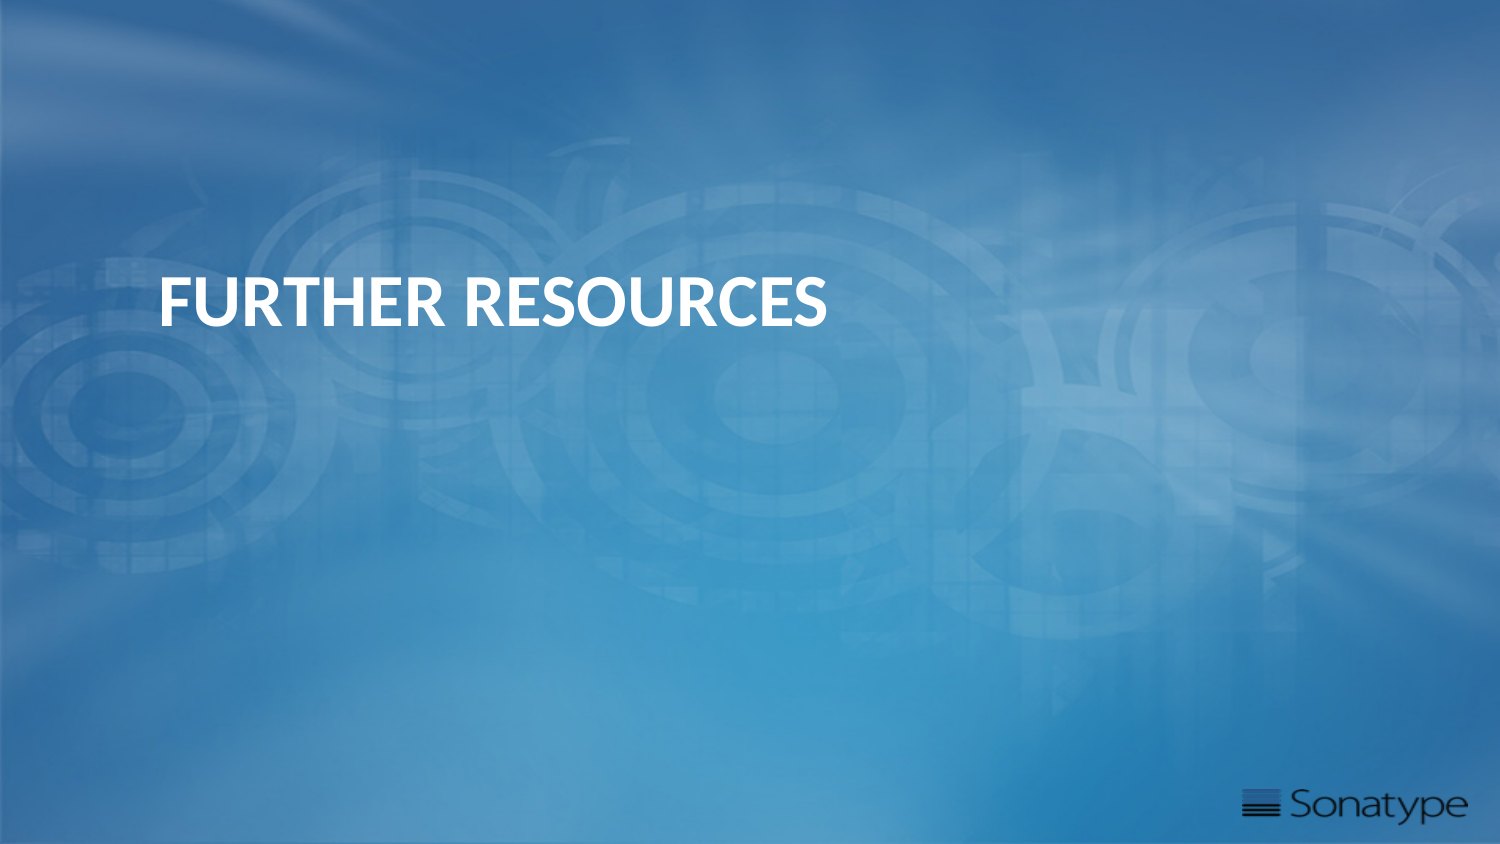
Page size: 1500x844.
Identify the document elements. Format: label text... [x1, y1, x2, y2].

list Further Resources [143, 209, 1405, 349]
picture [0, 0, 1500, 844]
